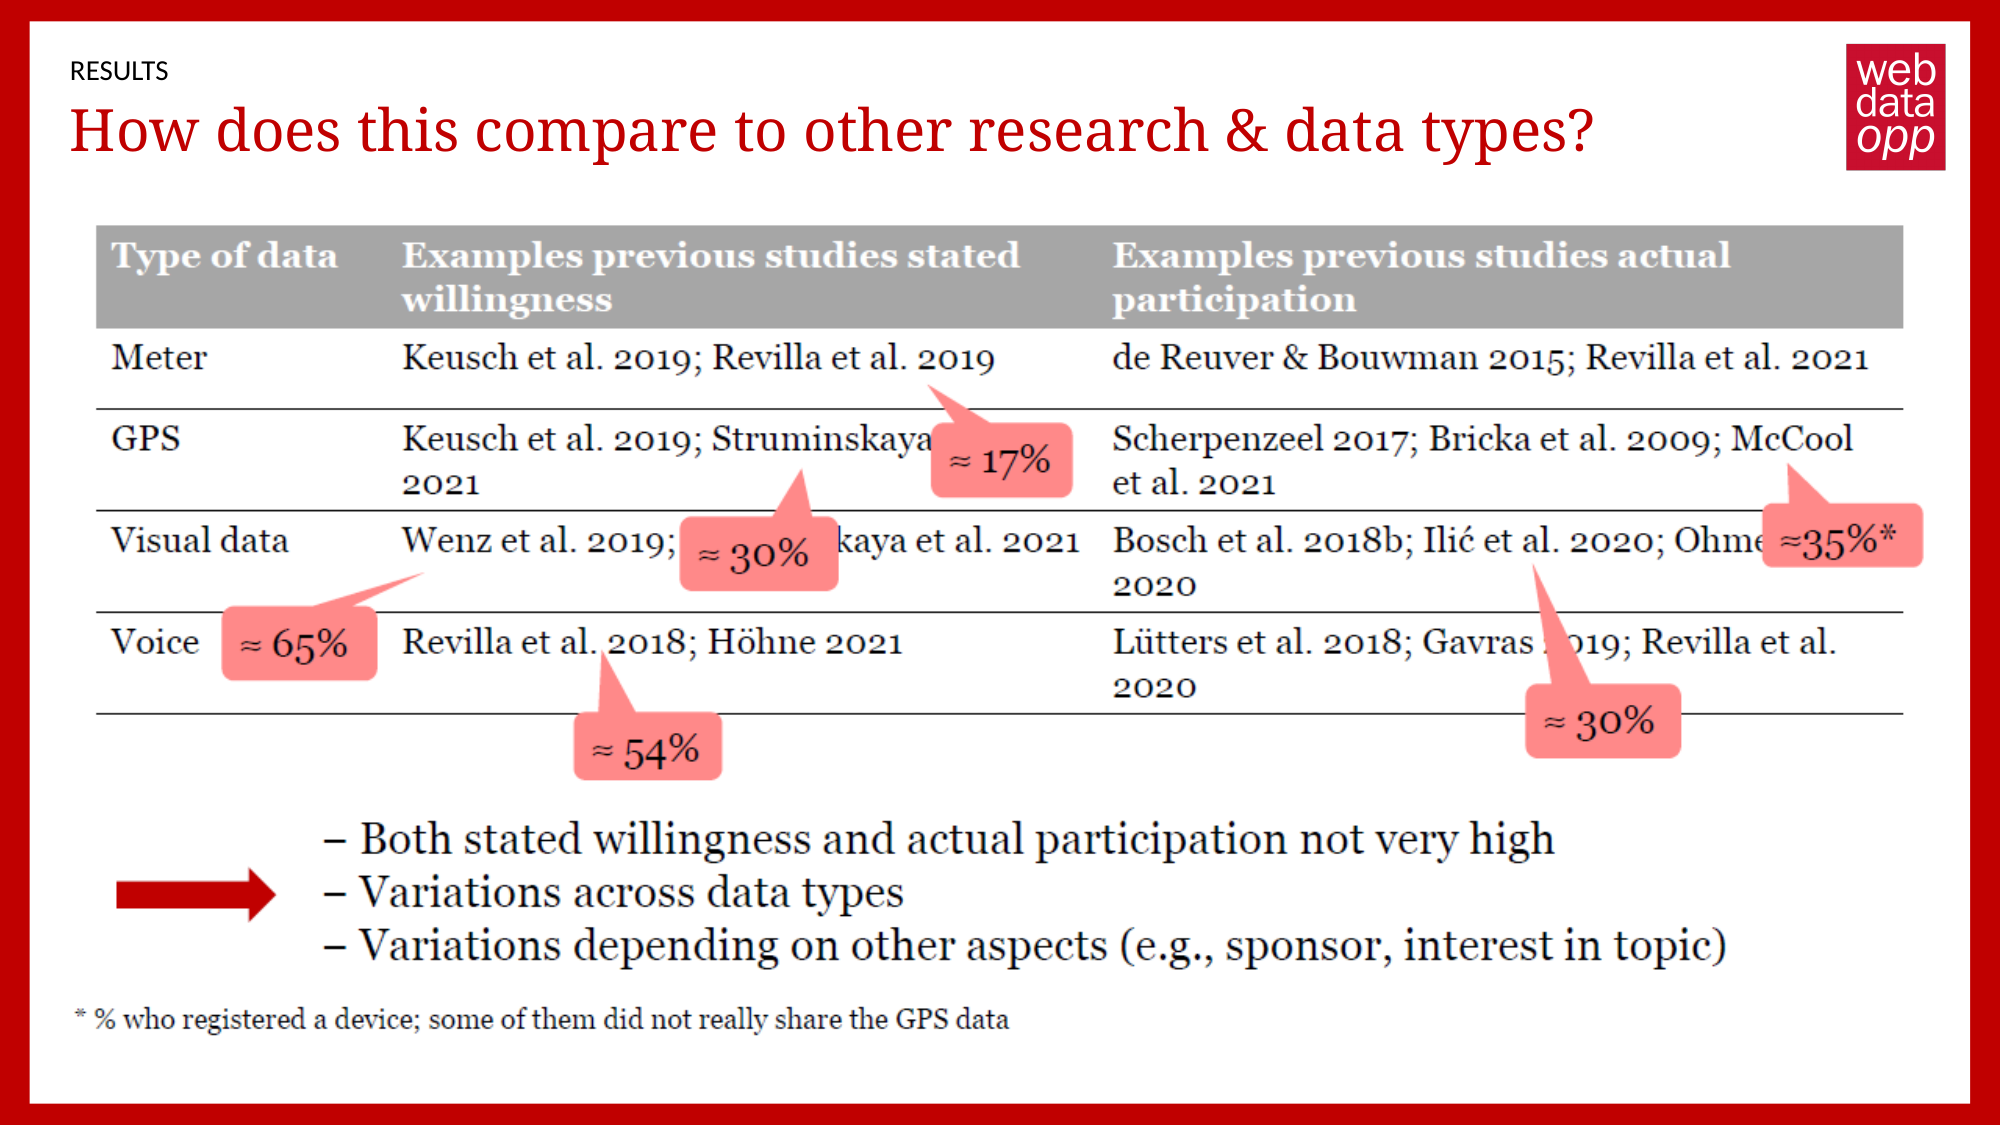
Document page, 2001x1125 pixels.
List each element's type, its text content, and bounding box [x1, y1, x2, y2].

title How does this compare to other research & data types? [54, 97, 1807, 169]
picture [1845, 42, 1948, 174]
list RESULTS [54, 48, 1747, 95]
picture [73, 187, 1927, 1041]
